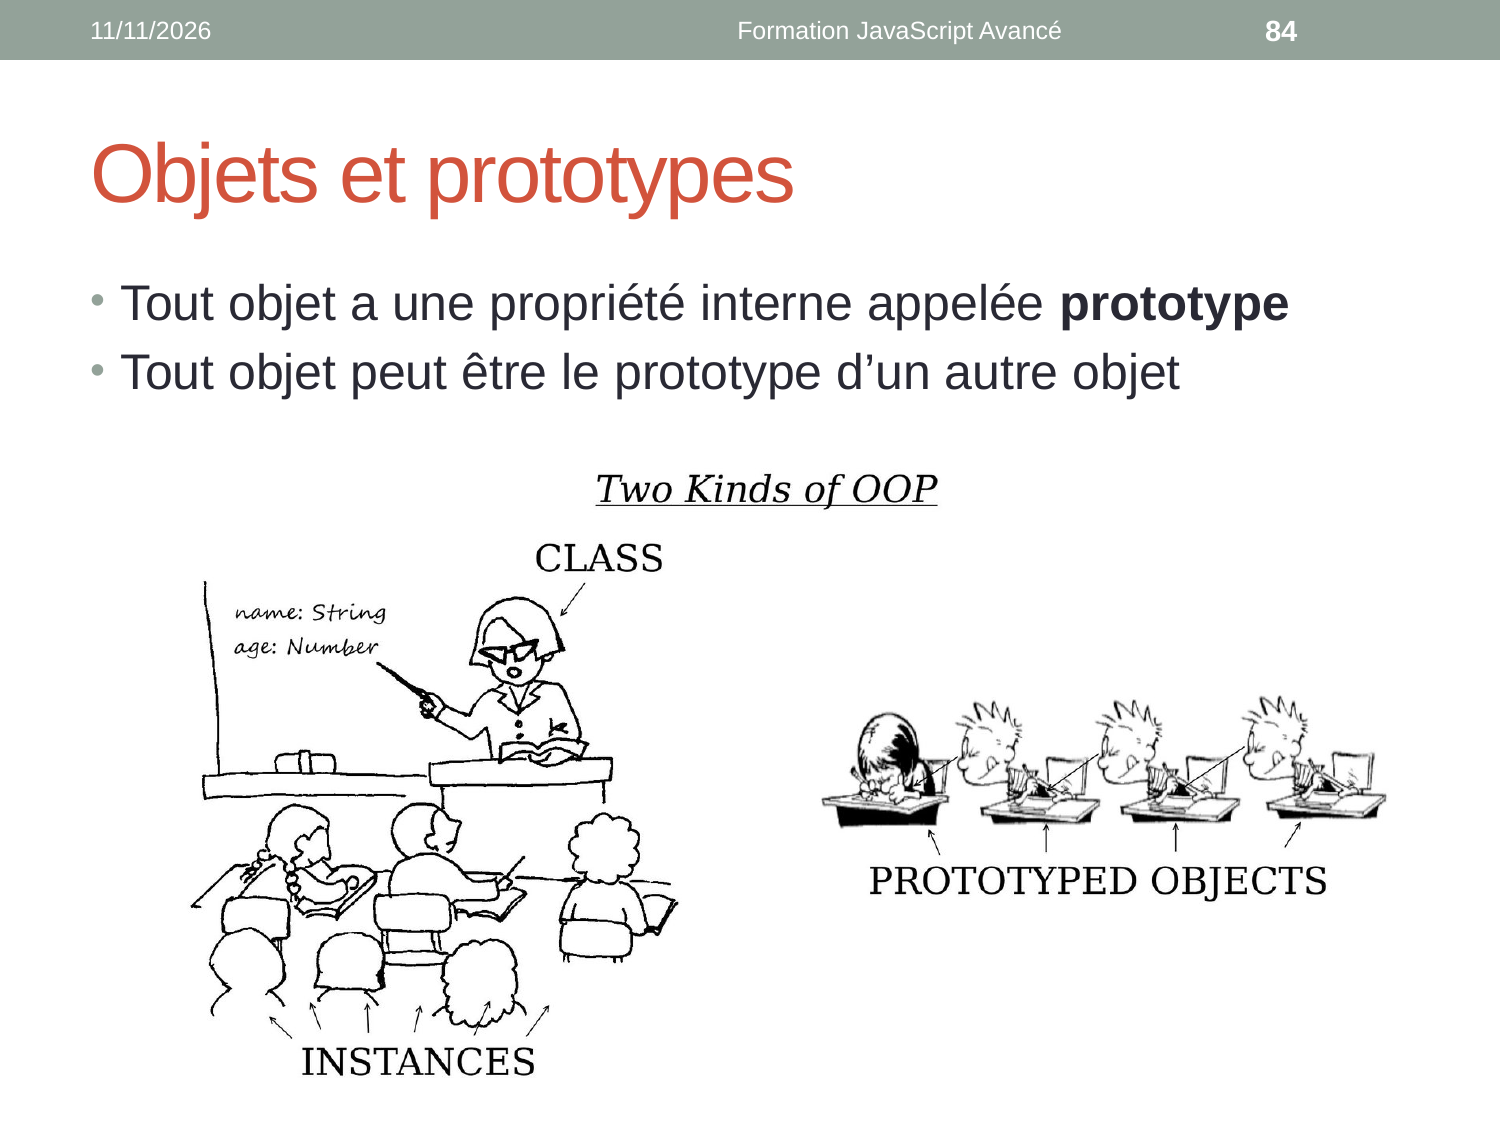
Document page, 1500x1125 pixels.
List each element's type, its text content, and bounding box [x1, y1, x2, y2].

title Objets et prototypes [75, 87, 1425, 250]
footer Formation JavaScript Avancé [562, 3, 1238, 57]
slide_number 84 [1250, 3, 1425, 57]
list Tout objet a une propriété interne appelée prototype Tout objet peut être le prototype d’un autre objet [75, 262, 1425, 1063]
picture [111, 444, 1394, 1089]
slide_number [75, 3, 550, 57]
